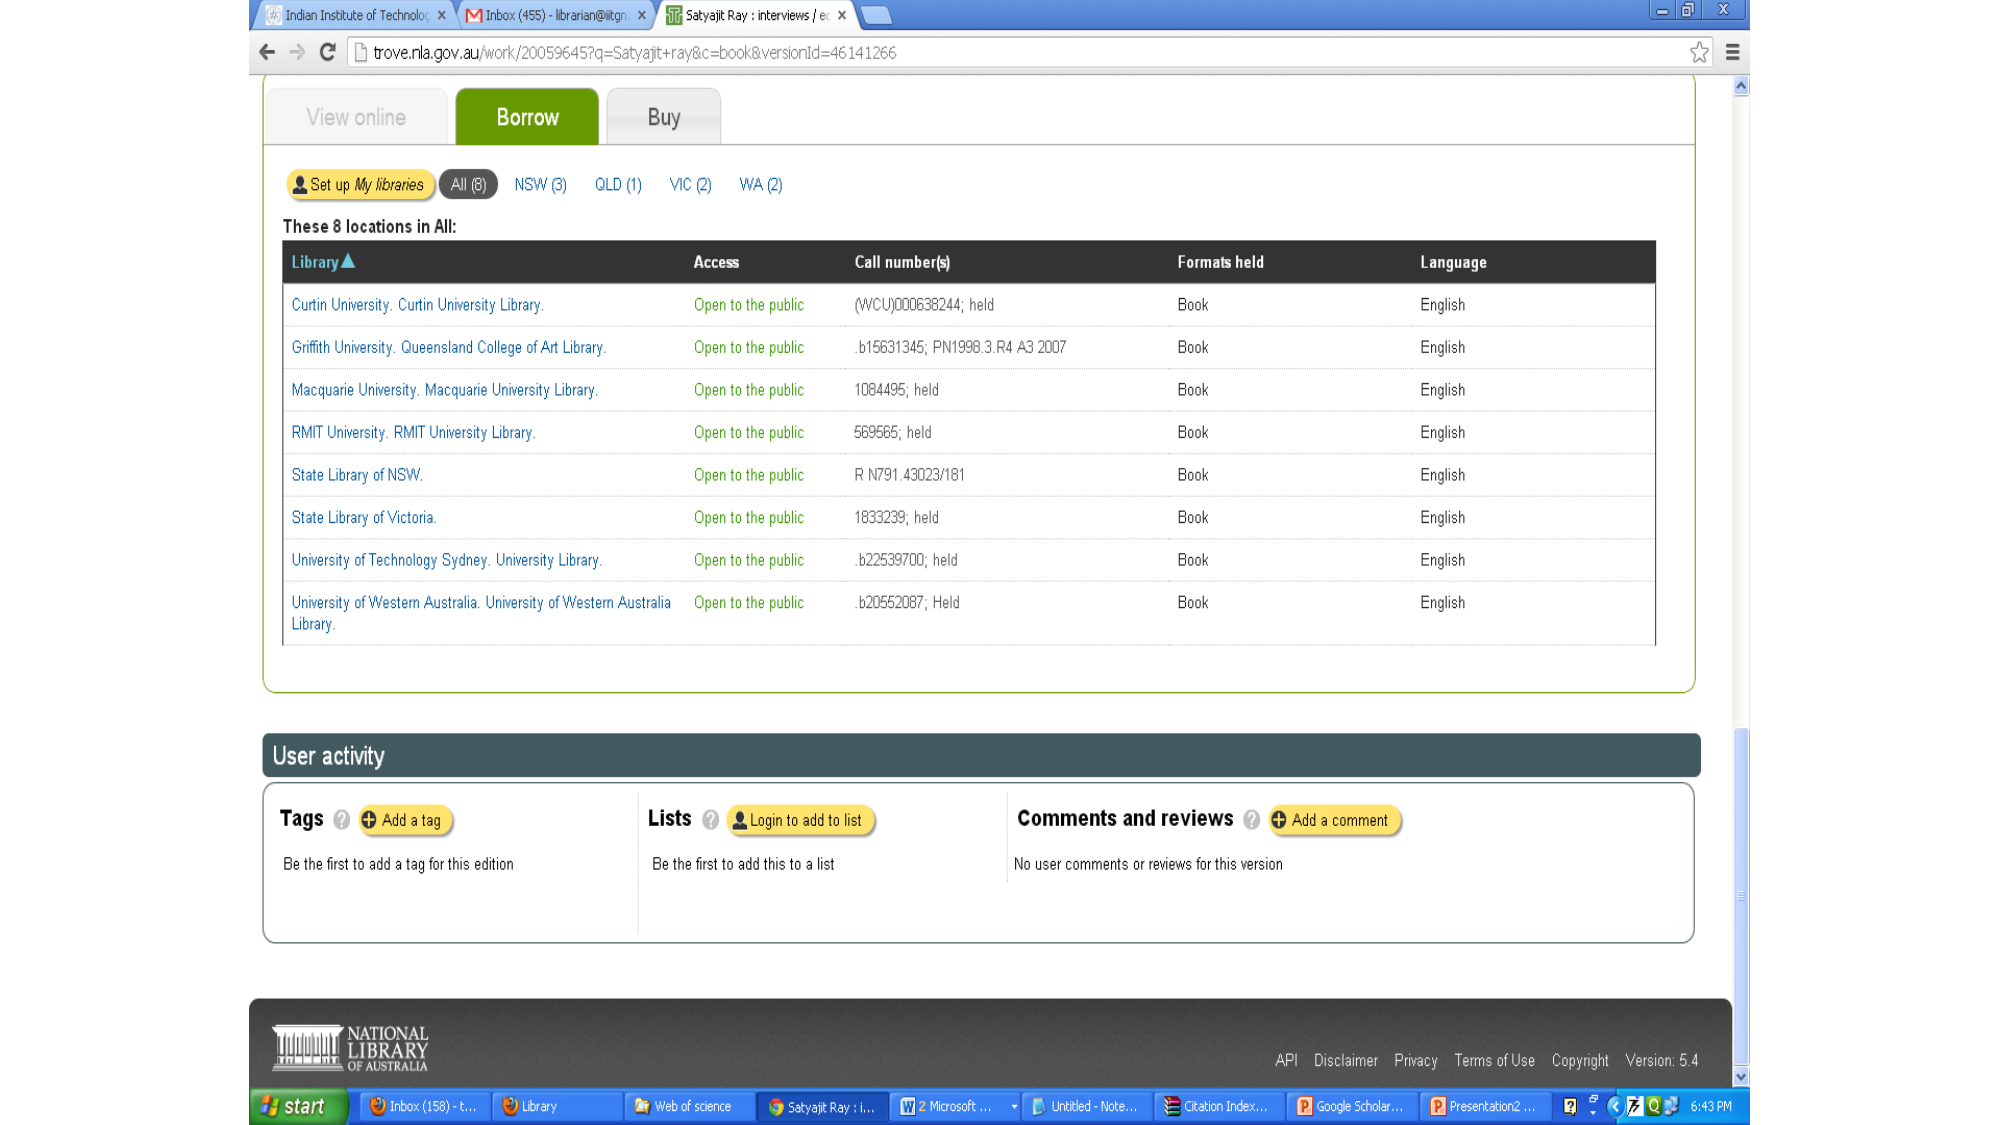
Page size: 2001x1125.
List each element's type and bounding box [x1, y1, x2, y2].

picture [249, 0, 1750, 1125]
